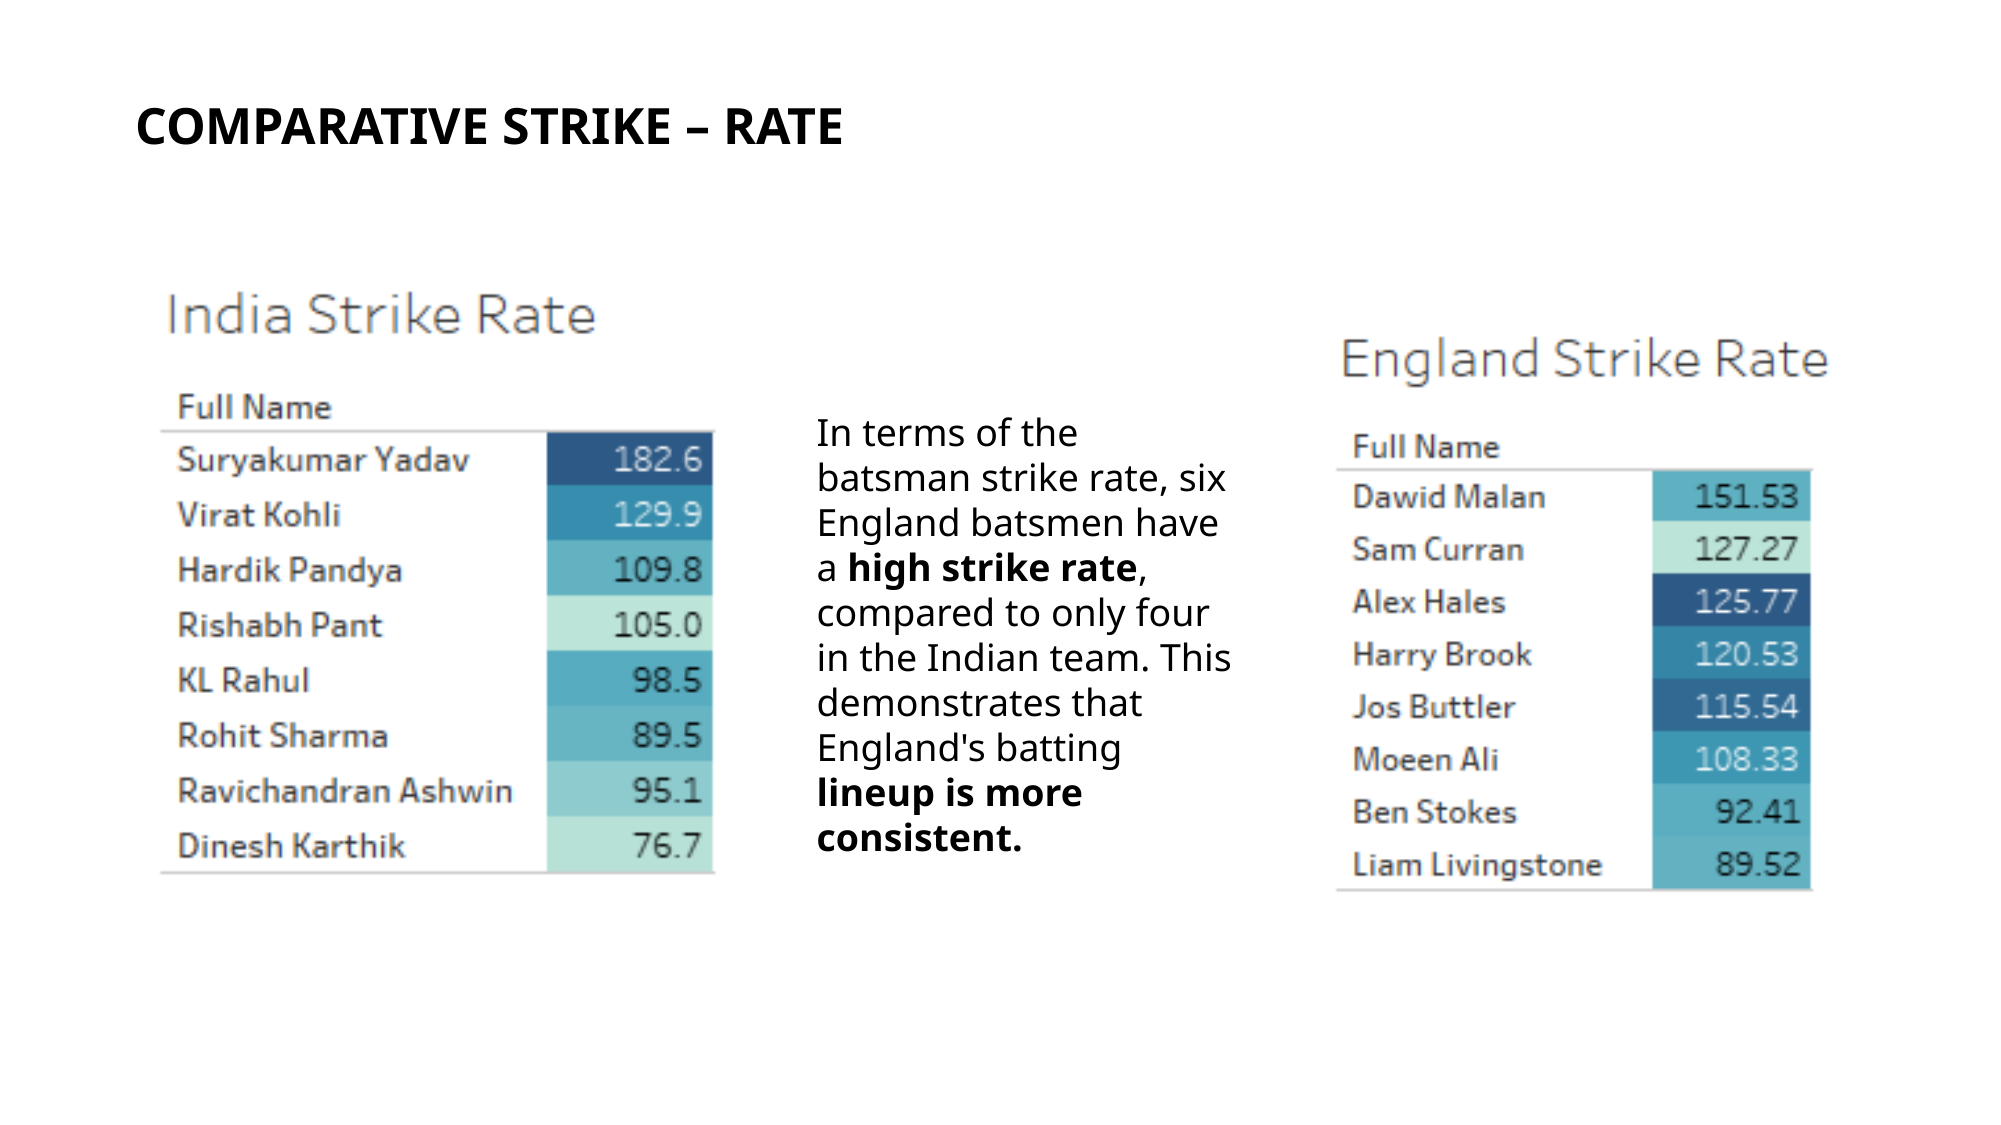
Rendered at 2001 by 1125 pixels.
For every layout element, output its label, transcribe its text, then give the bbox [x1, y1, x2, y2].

text_box COMPARATIVE STRIKE – RATE [120, 87, 1078, 163]
picture [151, 254, 730, 931]
text_box In terms of the batsman strike rate, six England batsmen have a high strike rate, compared to only four in the Indian team. This demonstrates that England's batting lineup is more consistent. [801, 401, 1252, 867]
picture [1324, 301, 1922, 971]
